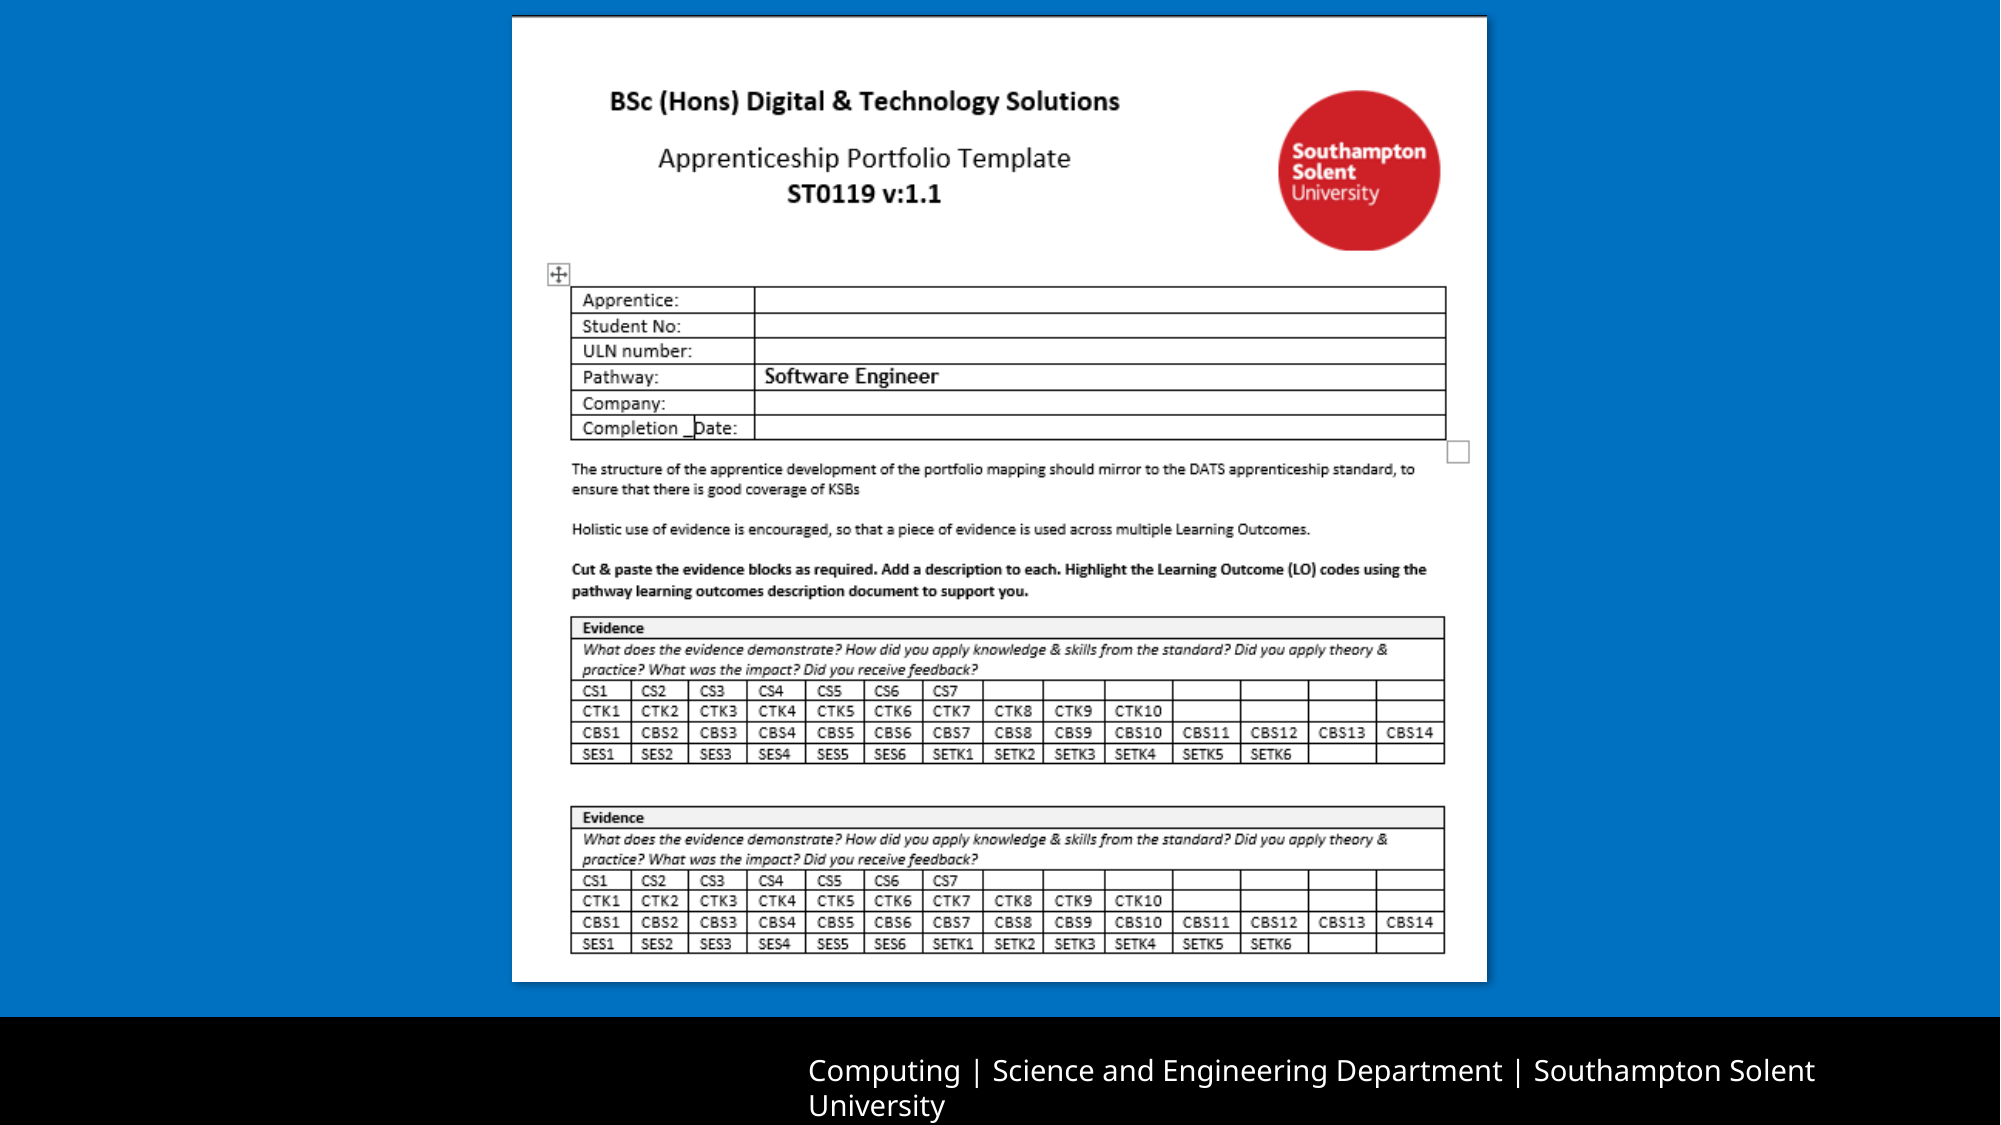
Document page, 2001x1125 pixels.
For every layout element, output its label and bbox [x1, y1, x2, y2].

picture [512, 15, 1487, 982]
